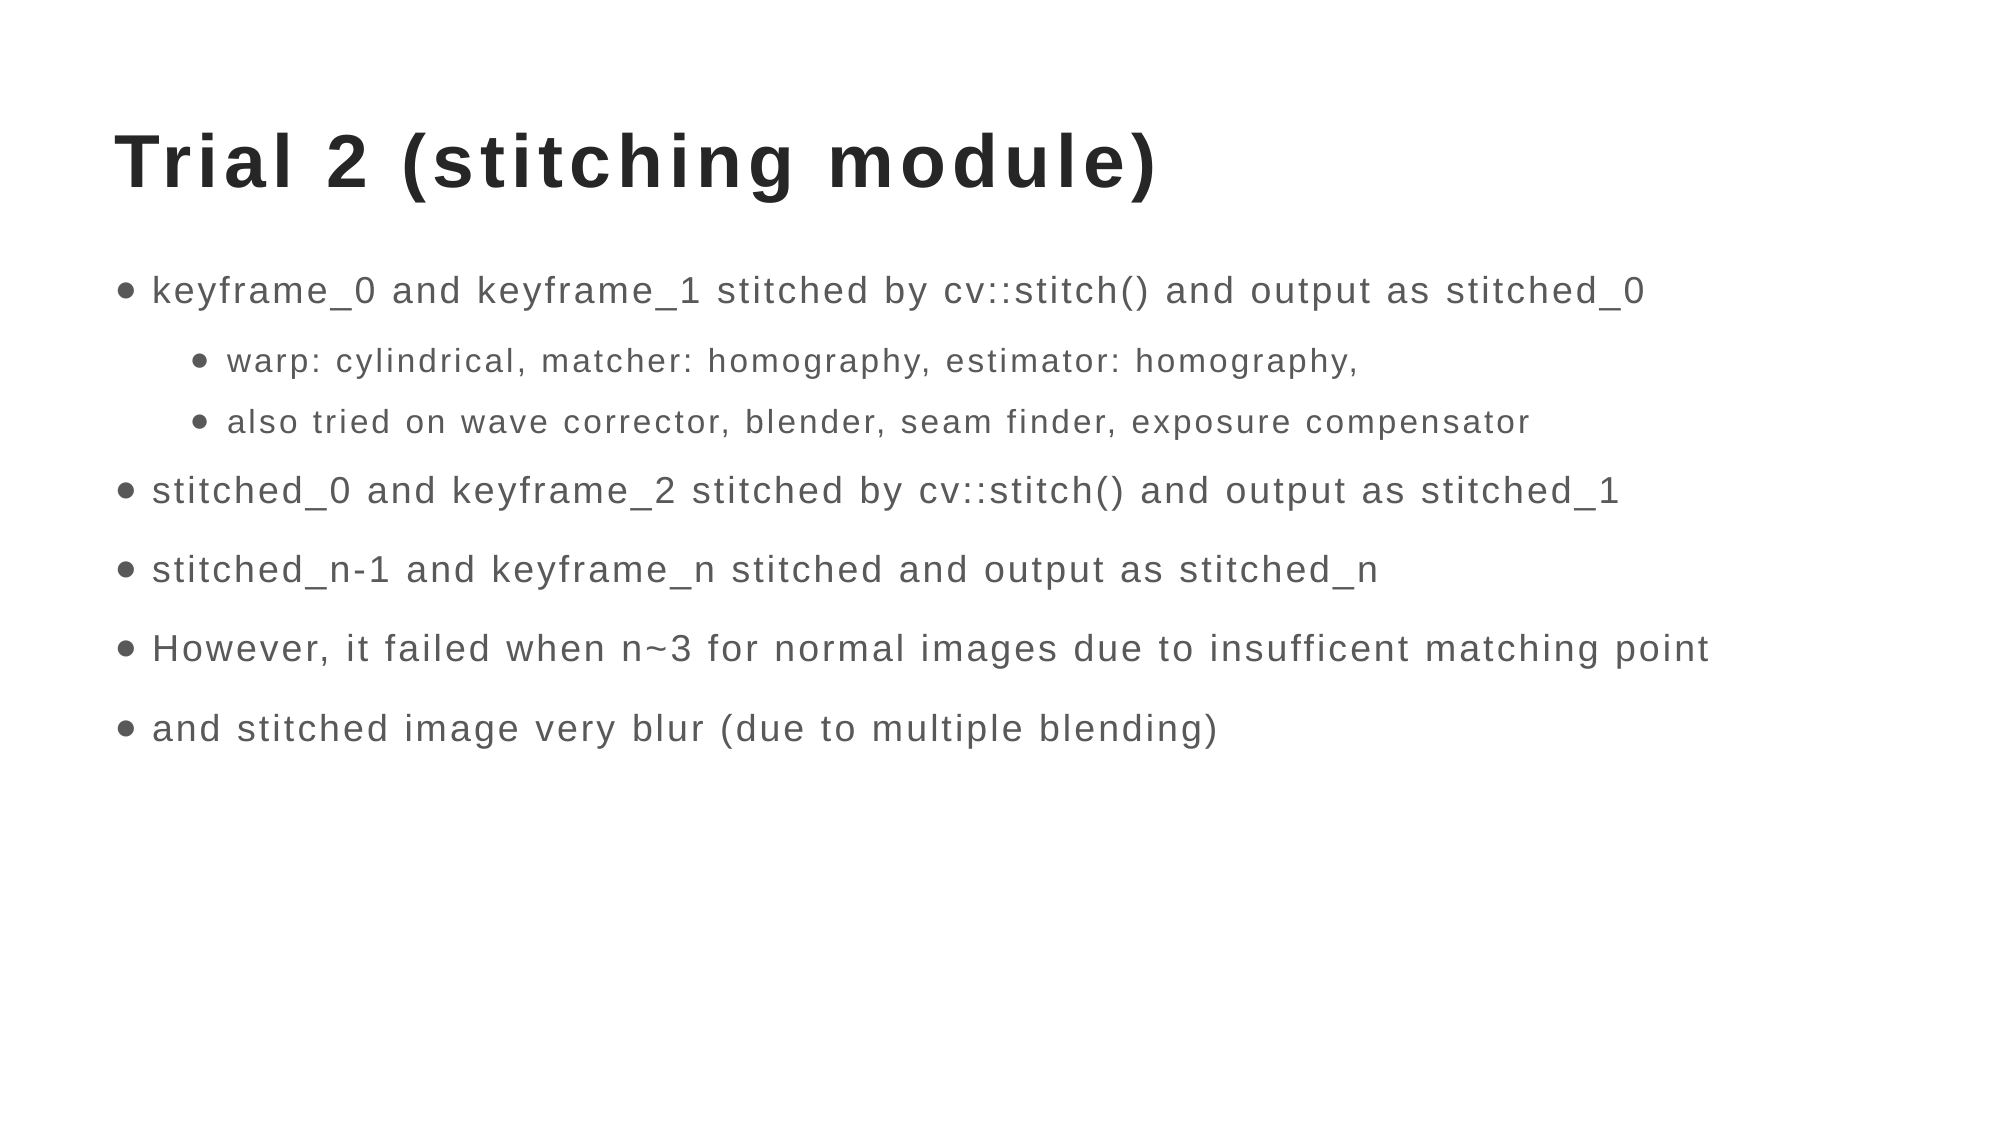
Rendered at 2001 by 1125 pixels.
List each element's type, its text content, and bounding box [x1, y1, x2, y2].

list keyframe_0 and keyframe_1 stitched by cv::stitch() and output as stitched_0 warp: cylindrical, matcher: homography, estimator: homography, also tried on wave corrector, blender, seam finder, exposure compensator stitched_0 and keyframe_2 stitched by cv::stitch() and output as stitched_1 stitched_n-1 and keyframe_n stitched and output as stitched_n However, it failed when n~3 for normal images due to insufficent matching point and stitched image very blur (due to multiple blending) [99, 244, 1900, 1026]
title Trial 2 (stitching module) [99, 99, 1900, 216]
